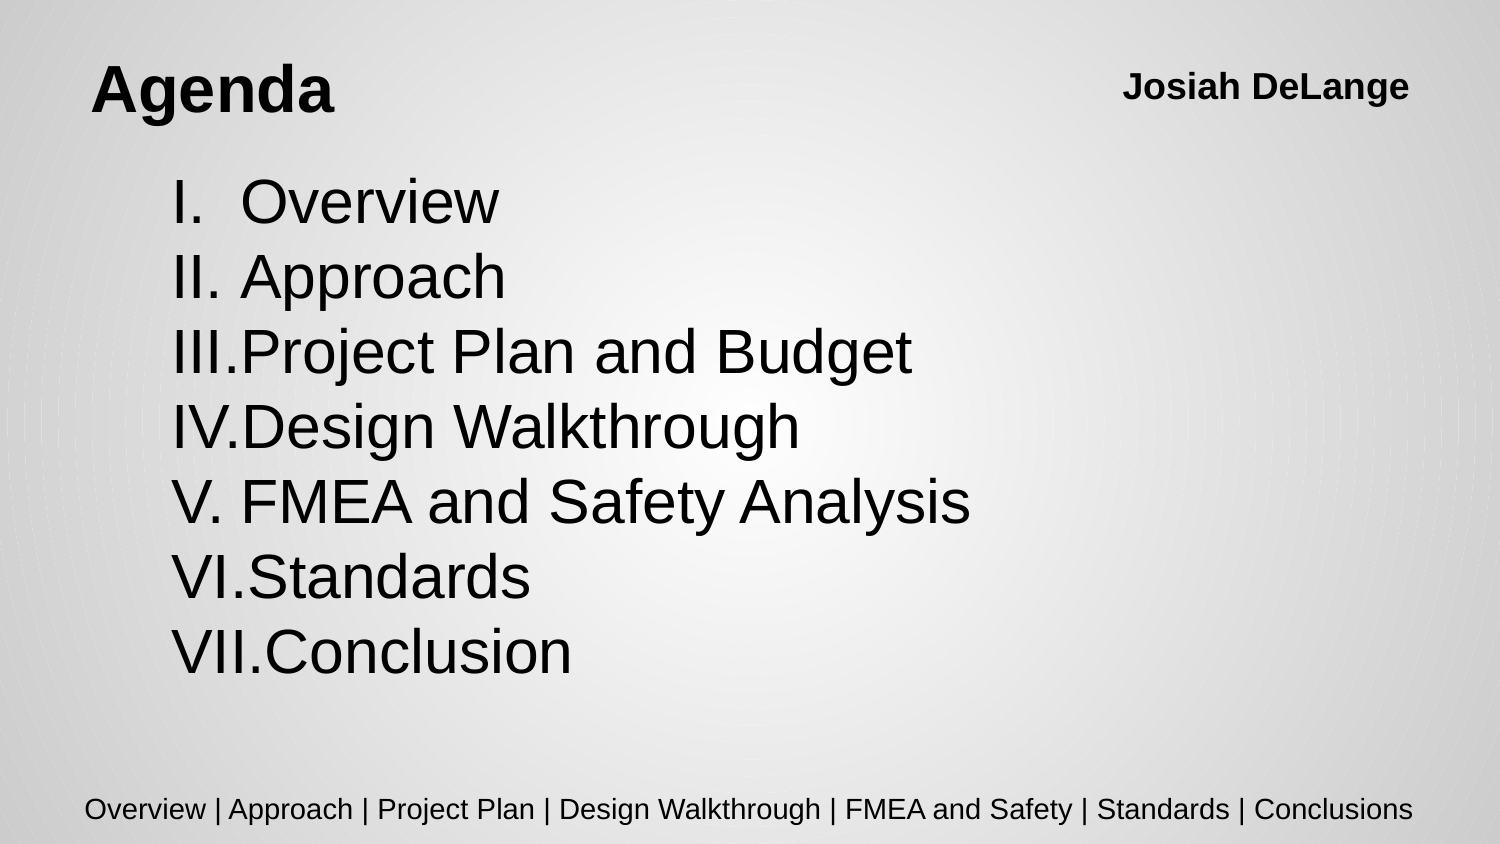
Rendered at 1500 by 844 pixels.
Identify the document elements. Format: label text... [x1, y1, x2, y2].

title Josiah DeLange [1088, 42, 1426, 128]
title Agenda [75, 25, 1004, 145]
list Overview Approach Project Plan and Budget Design Walkthrough FMEA and Safety Analysis Standards Conclusion [75, 145, 1425, 758]
text_box Overview | Approach | Project Plan | Design Walkthrough | FMEA and Safety | Standards | Conclusions [0, 775, 1500, 843]
